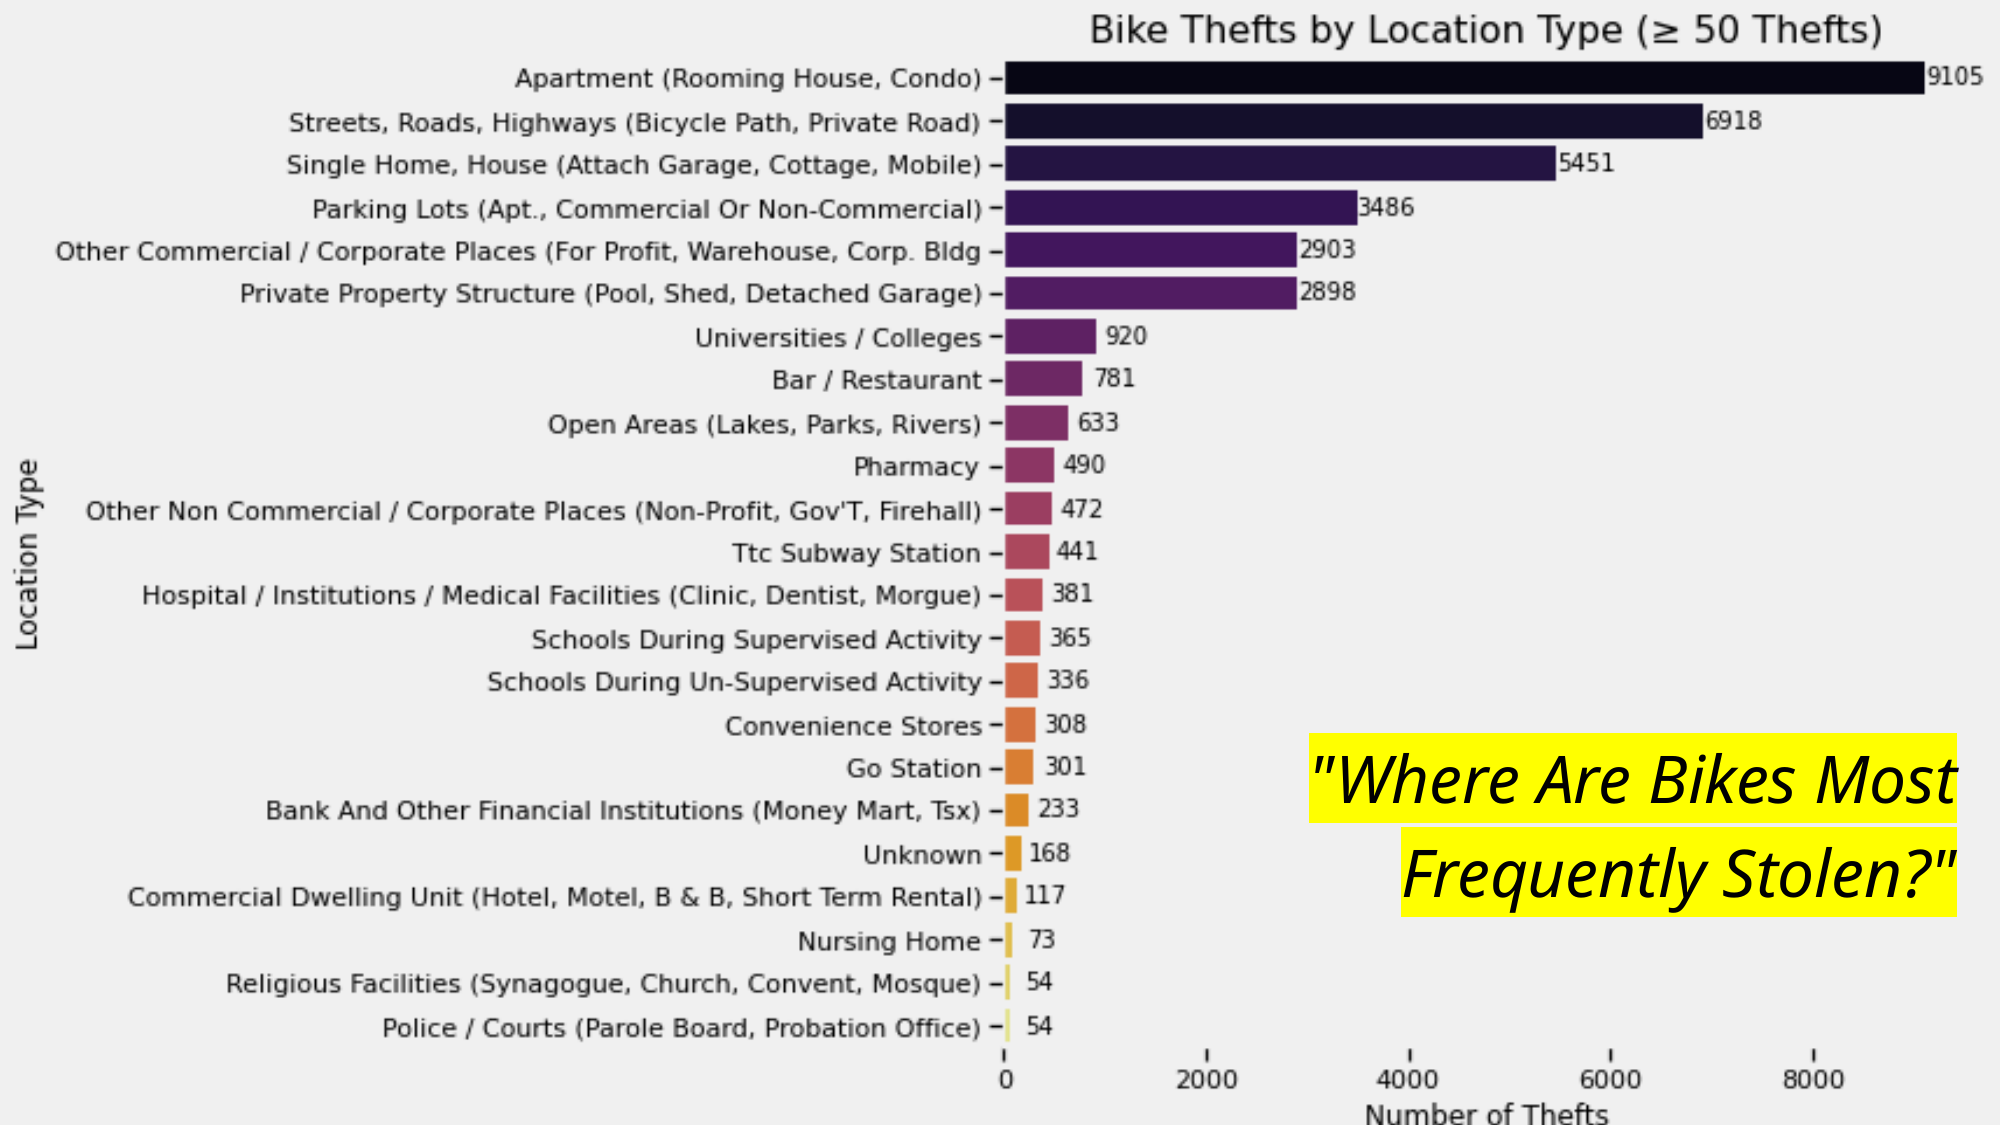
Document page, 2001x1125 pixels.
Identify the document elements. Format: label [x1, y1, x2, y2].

list [0, 0, 2000, 1125]
